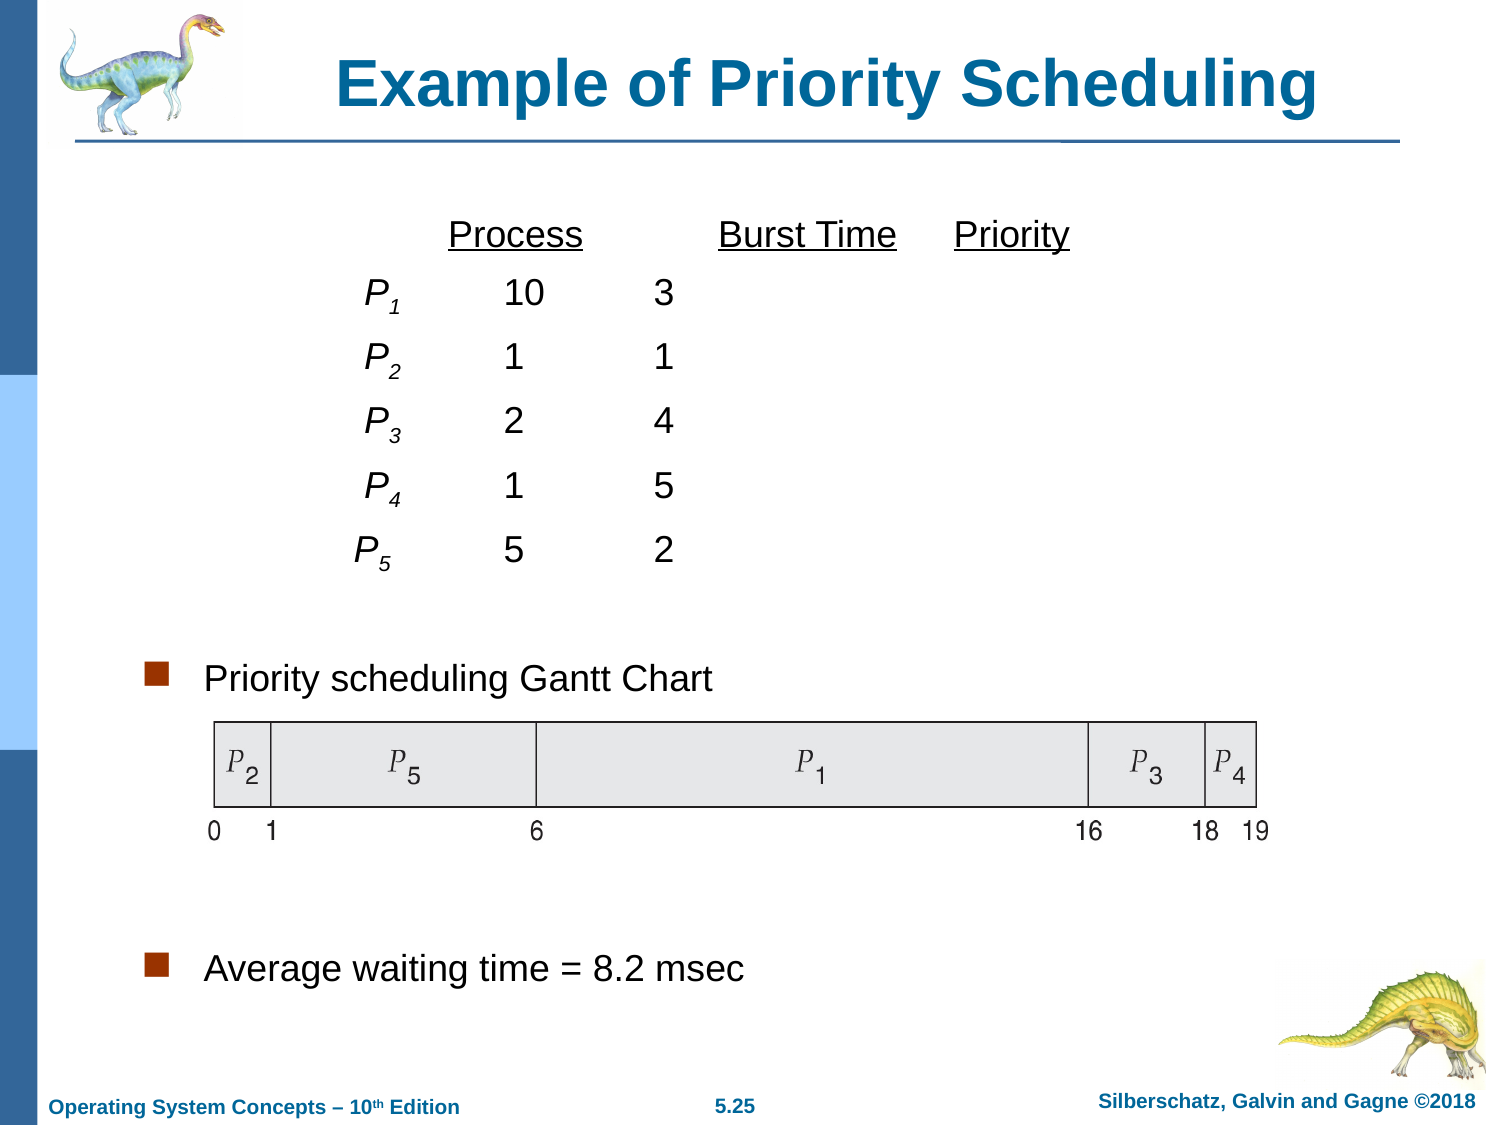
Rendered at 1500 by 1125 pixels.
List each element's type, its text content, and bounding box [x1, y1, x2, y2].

picture [1275, 1005, 1486, 1090]
title Example of Priority Scheduling [230, 32, 1426, 128]
list ProcessA arri Burst TimeT Priority P1 10 3 P2 1 1 P3 2 4 P4 1 5 P5 5 2 Priority scheduling Gantt Chart Average waiting time = 8.2 msec [132, 202, 1500, 1005]
picture [207, 721, 1269, 846]
picture [46, 0, 243, 149]
